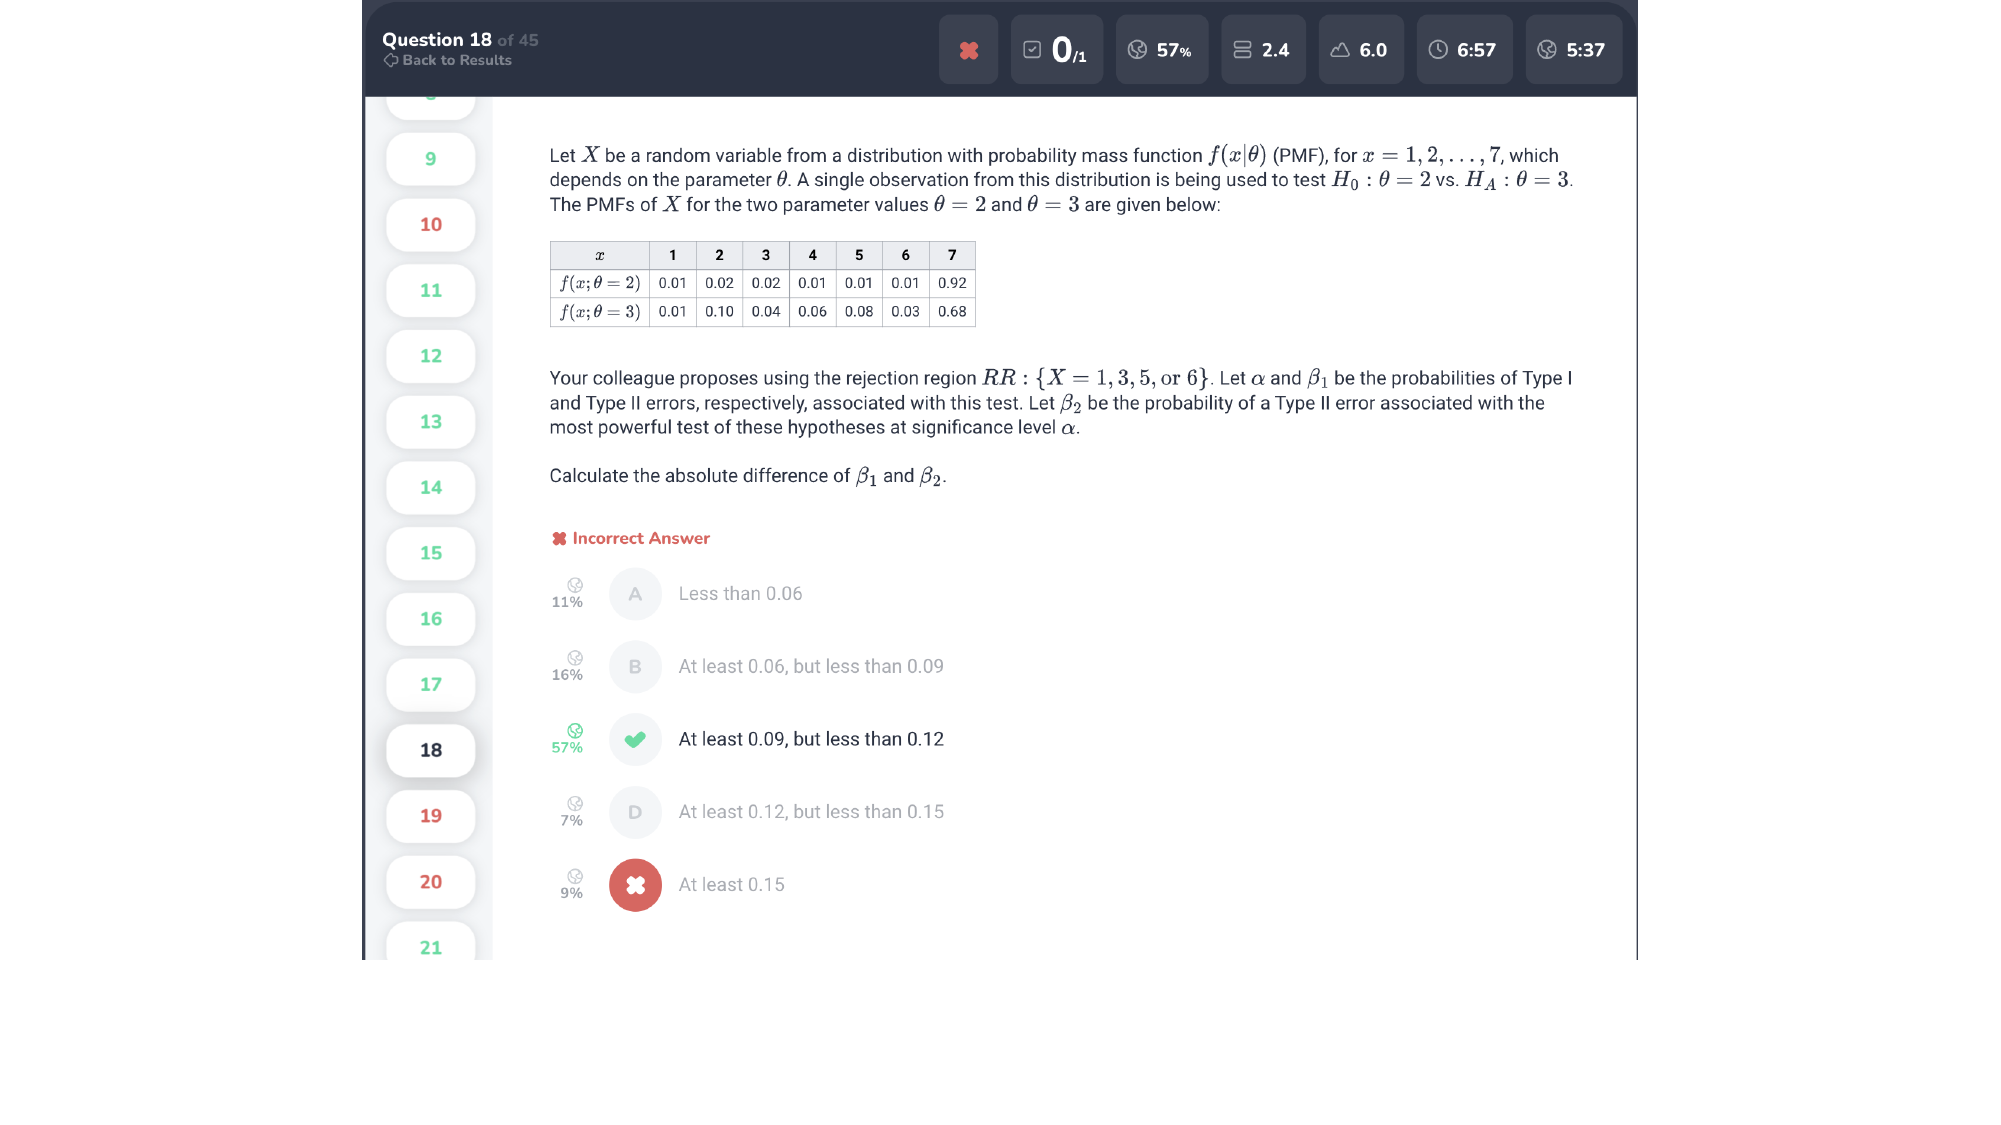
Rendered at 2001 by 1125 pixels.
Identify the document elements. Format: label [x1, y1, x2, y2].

picture [361, 0, 1638, 960]
